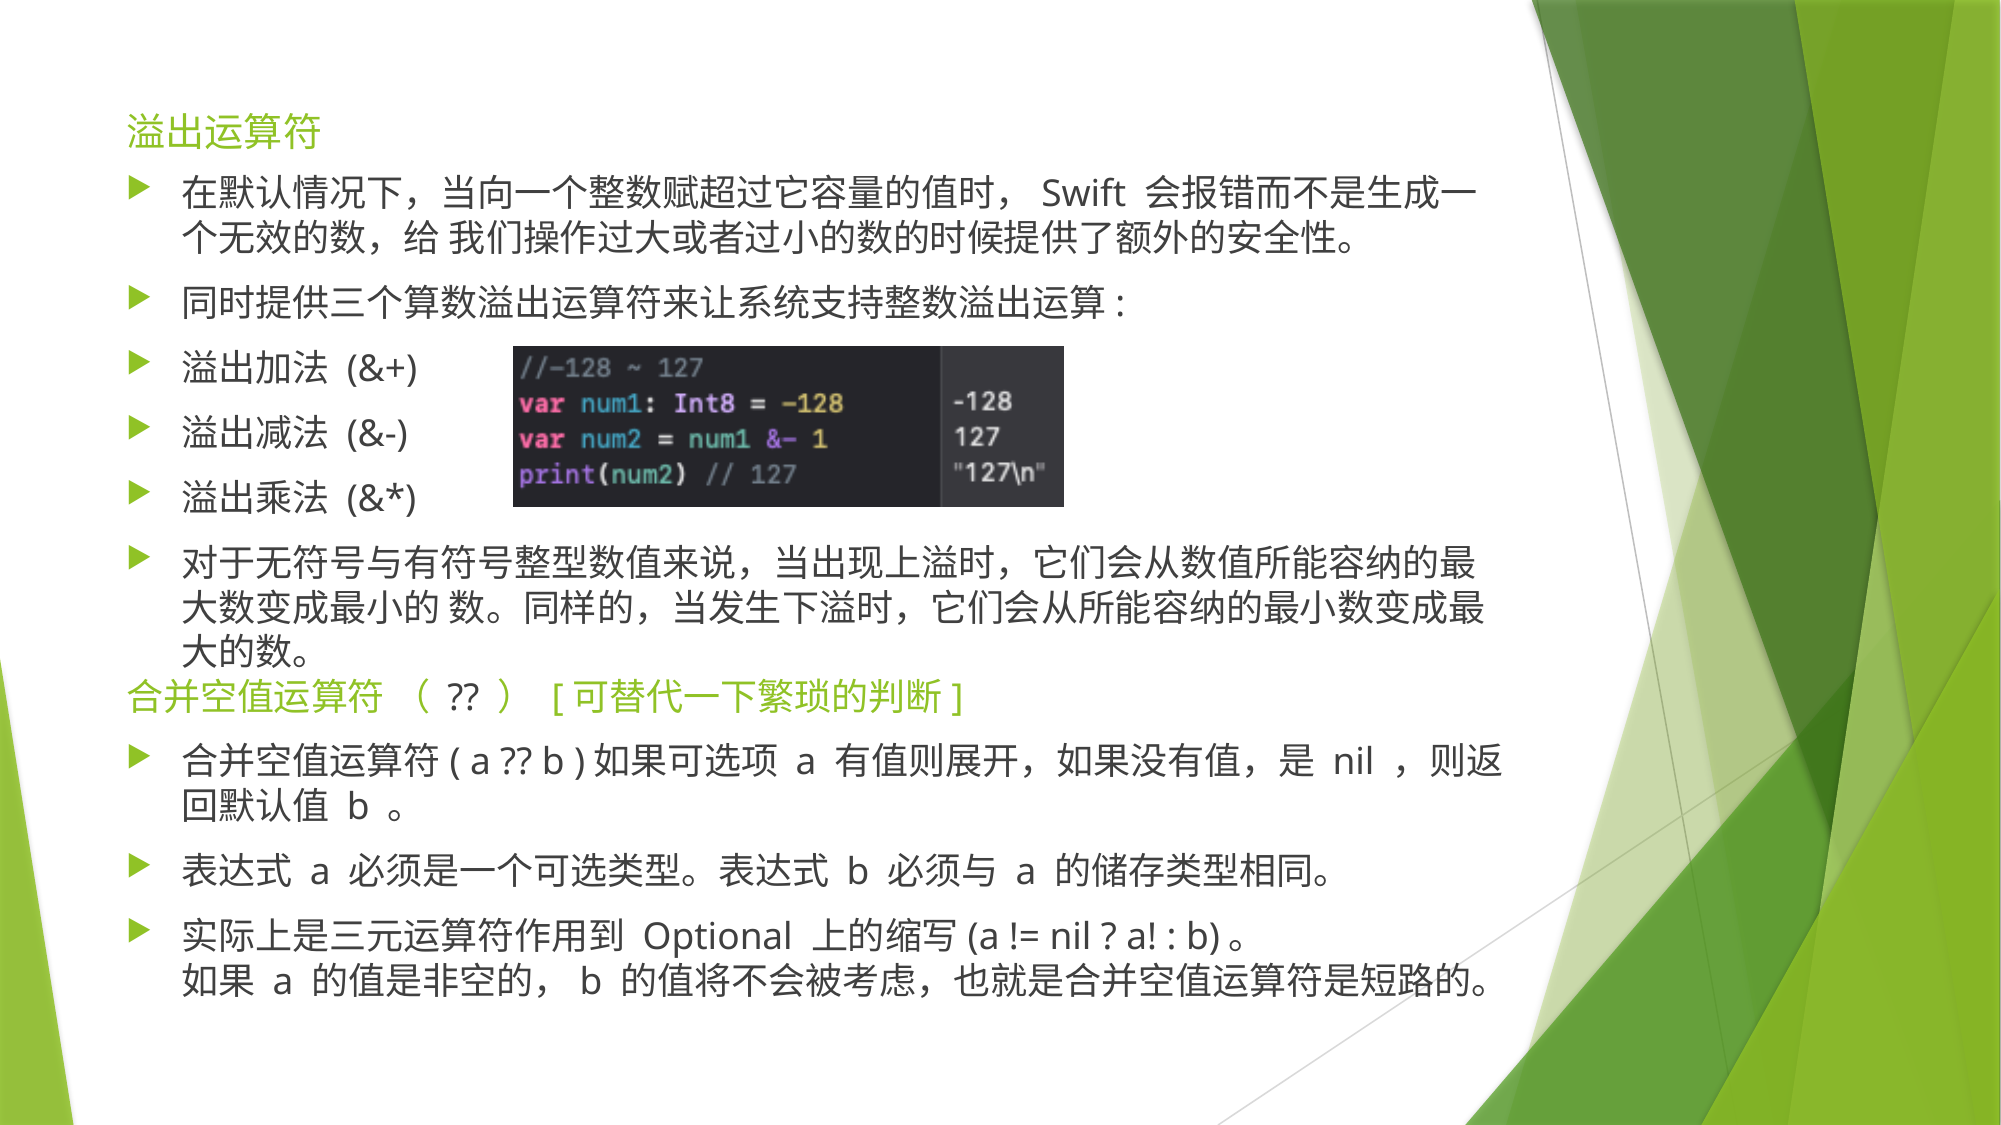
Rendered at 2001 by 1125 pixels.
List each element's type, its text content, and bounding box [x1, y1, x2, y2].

list 在默认情况下，当向一个整数赋超过它容量的值时，Swift 会报错而不是生成一个无效的数，给 我们操作过大或者过小的数的时候提供了额外的安全性。 同时提供三个算数溢出运算符来让系统支持整数溢出运算: 溢出加法 (&+) 溢出减法 (&-) 溢出乘法 (&*) 对于无符号与有符号整型数值来说，当出现上溢时，它们会从数值所能容纳的最大数变成最小的 数。同样的，当发生下溢时，它们会从所能容纳的最小数变成最大的数。 合并空值运算符 （ ?? ） [可替代一下繁琐的判断] 合并空值运算符( a ?? b )如果可选项 a 有值则展开，如果没有值，是 nil ，则返 回默认值 b 。 表达式 a 必须是一个可选类型。表达式 b 必须与 a 的储存类型相同。 实际上是三元运算符作用到 Optional 上的缩写(a != nil ? a! : b)。 如果 a 的值是非空的，b 的值将不会被考虑，也就是合并空值运算符是短路的。 [111, 162, 1522, 1055]
picture [513, 345, 1065, 508]
title 溢出运算符 [111, 99, 1522, 162]
